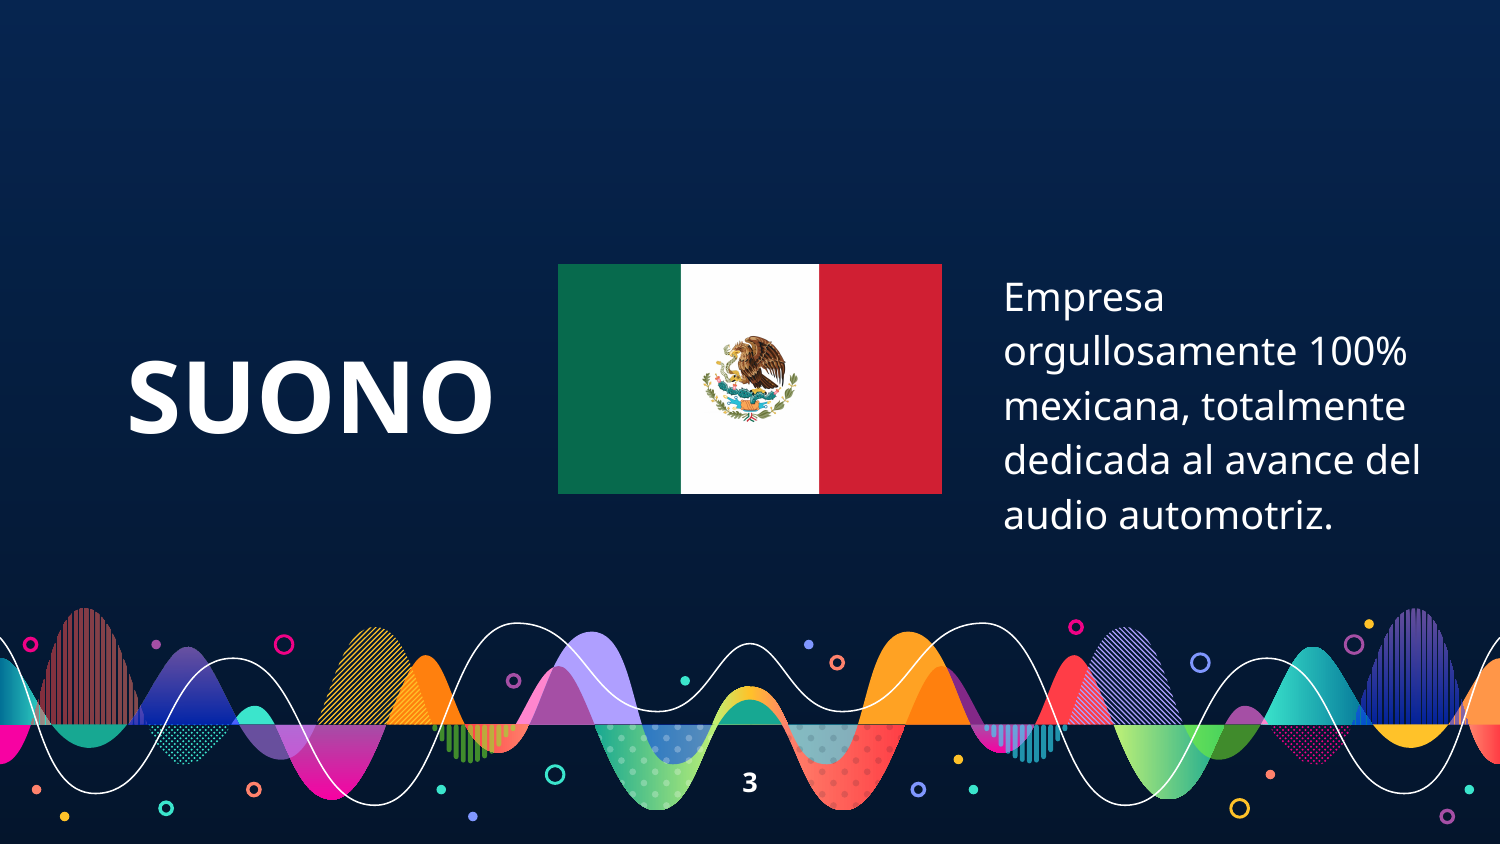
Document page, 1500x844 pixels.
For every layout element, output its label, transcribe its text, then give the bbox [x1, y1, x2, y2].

title SUONO [37, 237, 497, 456]
subtitle Empresa orgullosamente 100% mexicana, totalmente dedicada al avance del audio automotriz. [1003, 264, 1463, 430]
slide_number ‹#› [705, 724, 795, 844]
picture [558, 264, 942, 495]
